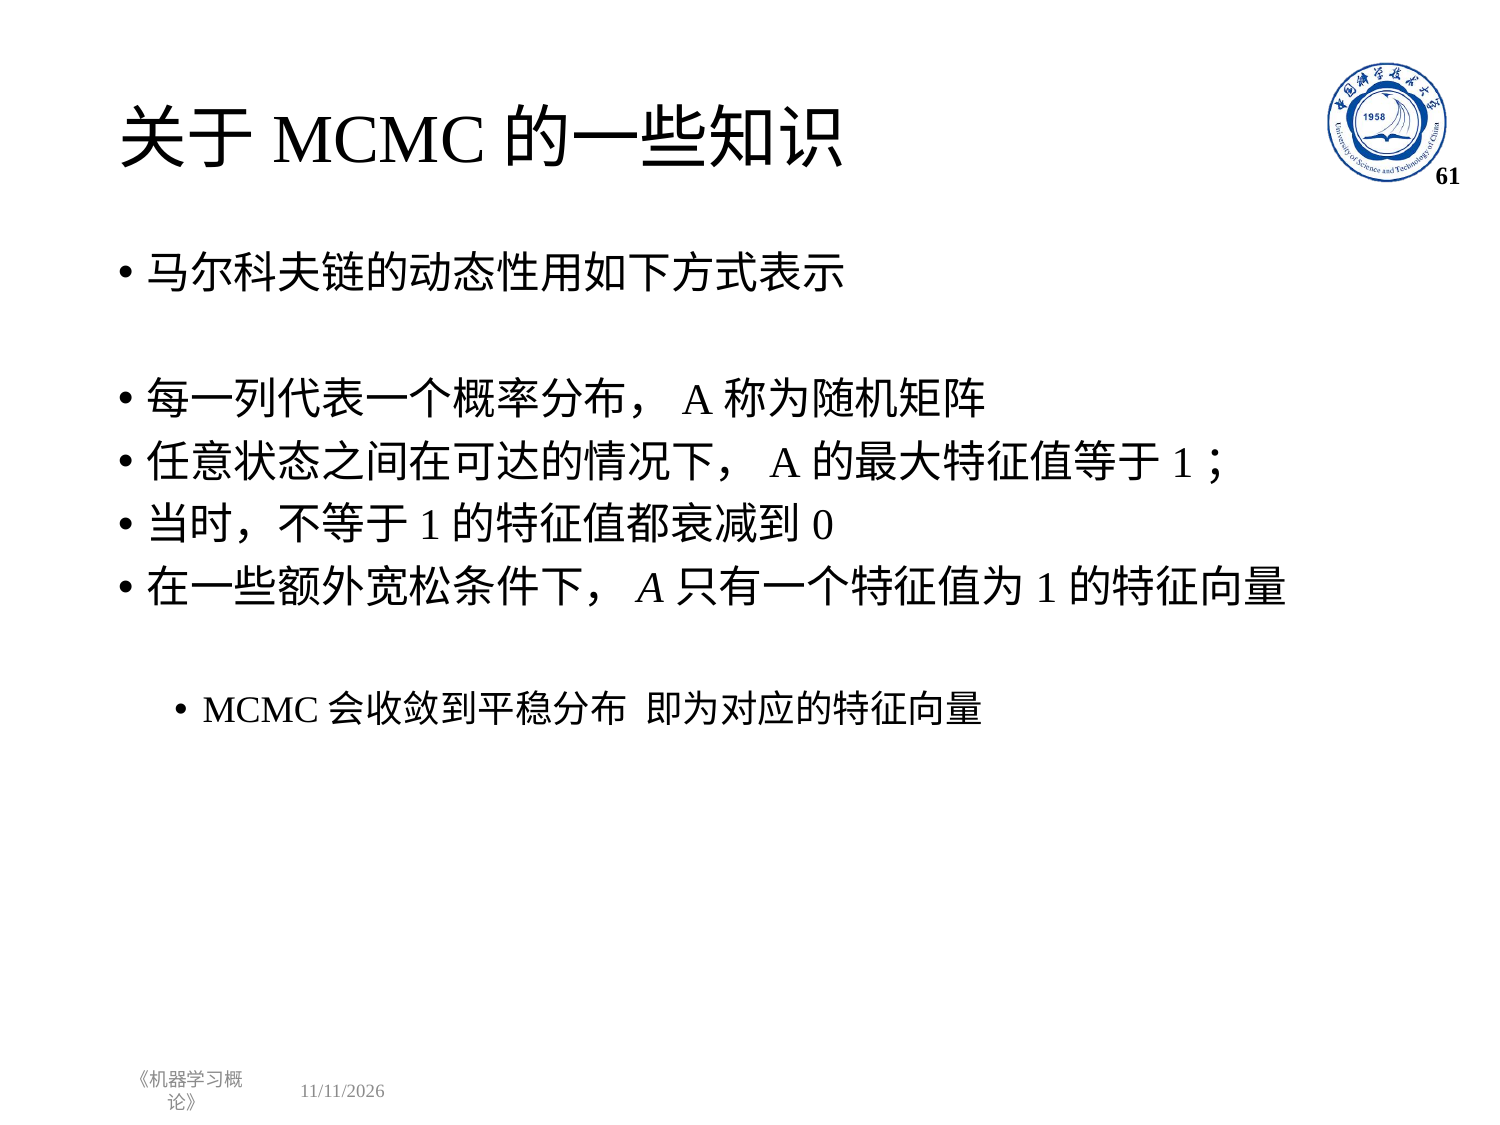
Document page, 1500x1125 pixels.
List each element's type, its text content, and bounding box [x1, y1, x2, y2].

picture [1397, 59, 1450, 144]
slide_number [285, 1068, 422, 1113]
slide_number 61 [1372, 144, 1476, 205]
footer 《机器学习概论》 [104, 1068, 270, 1113]
title 关于MCMC的一些知识 [103, 59, 1397, 221]
